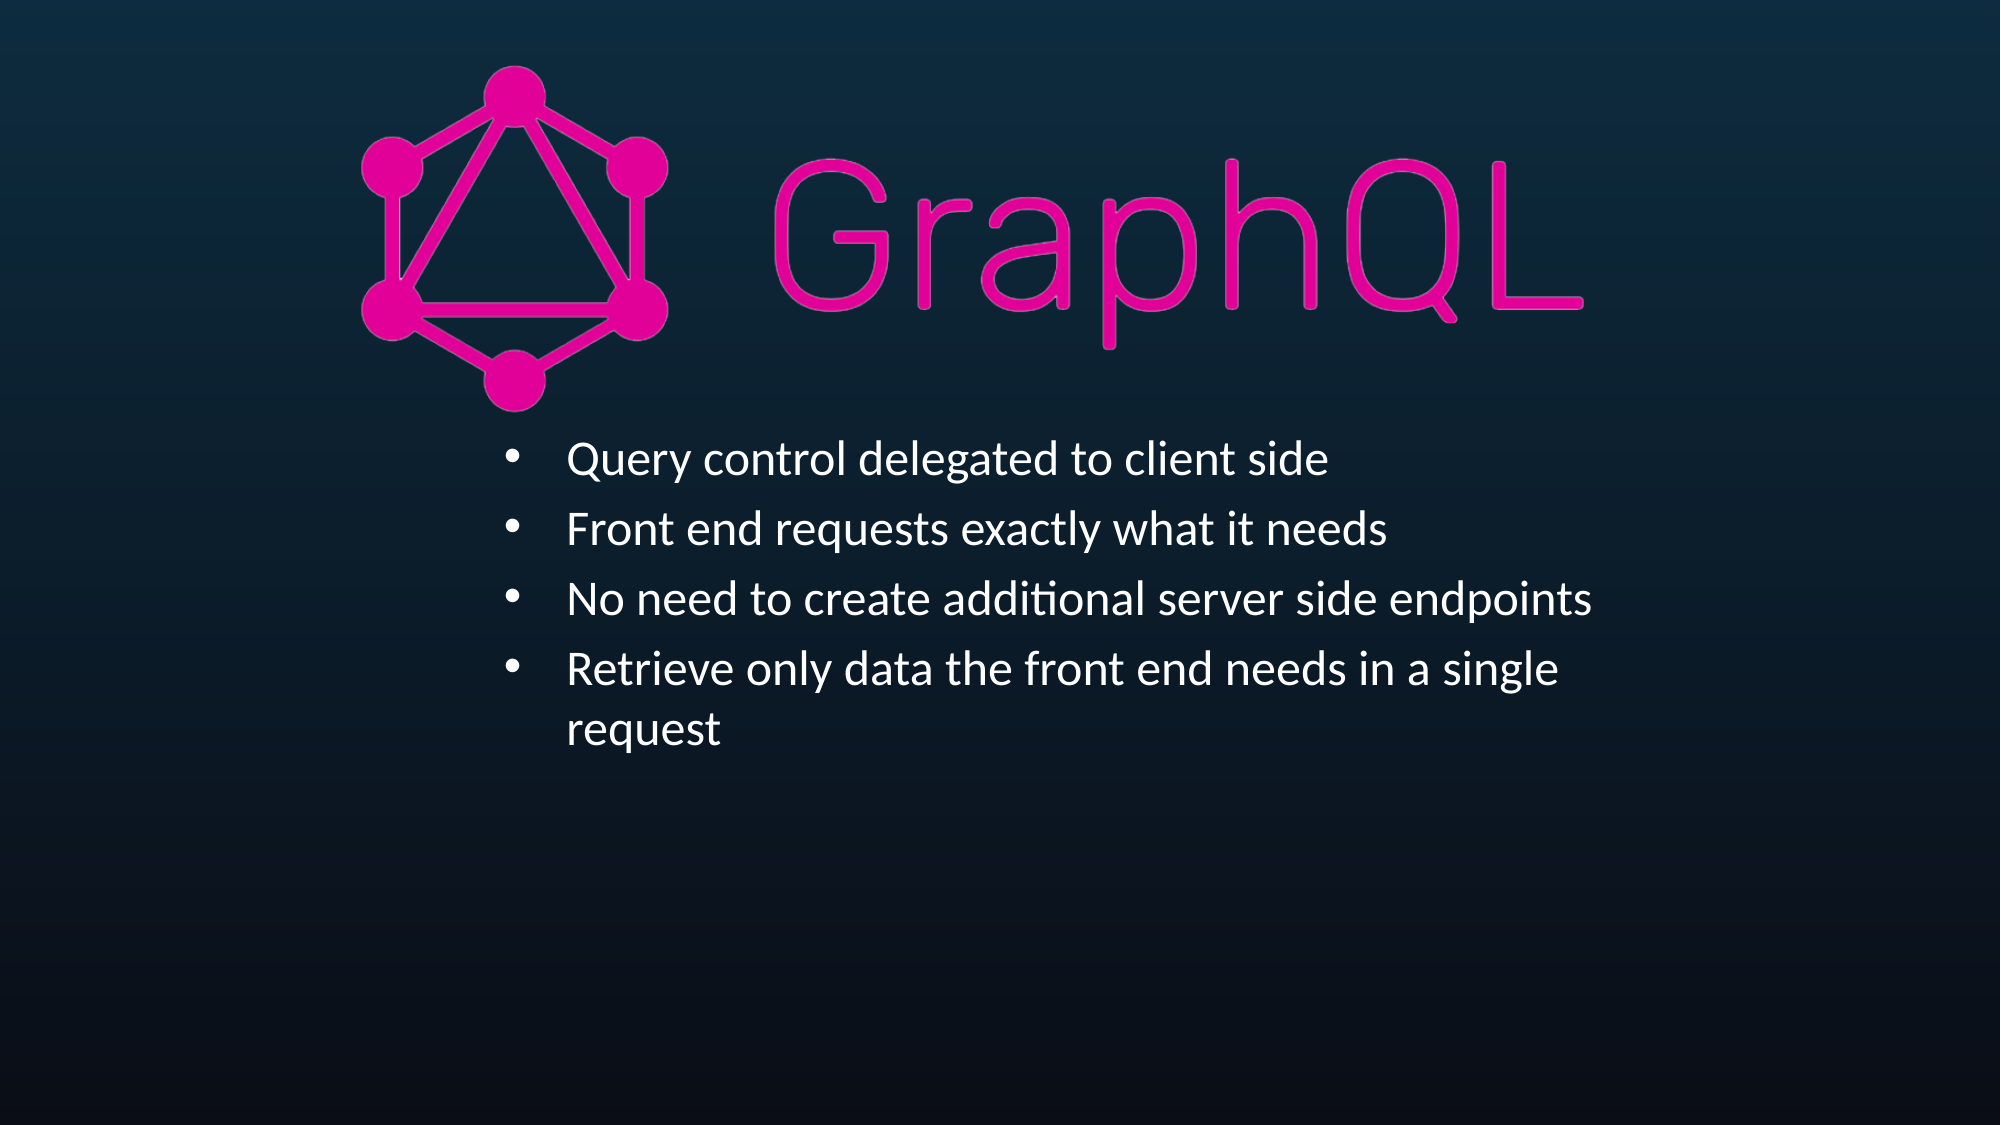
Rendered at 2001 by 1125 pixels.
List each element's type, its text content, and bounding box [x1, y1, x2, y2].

picture [354, 64, 1589, 419]
text_box Query control delegated to client side Front end requests exactly what it needs No need to create additional server side endpoints Retrieve only data the front end needs in a single request [489, 418, 1668, 760]
